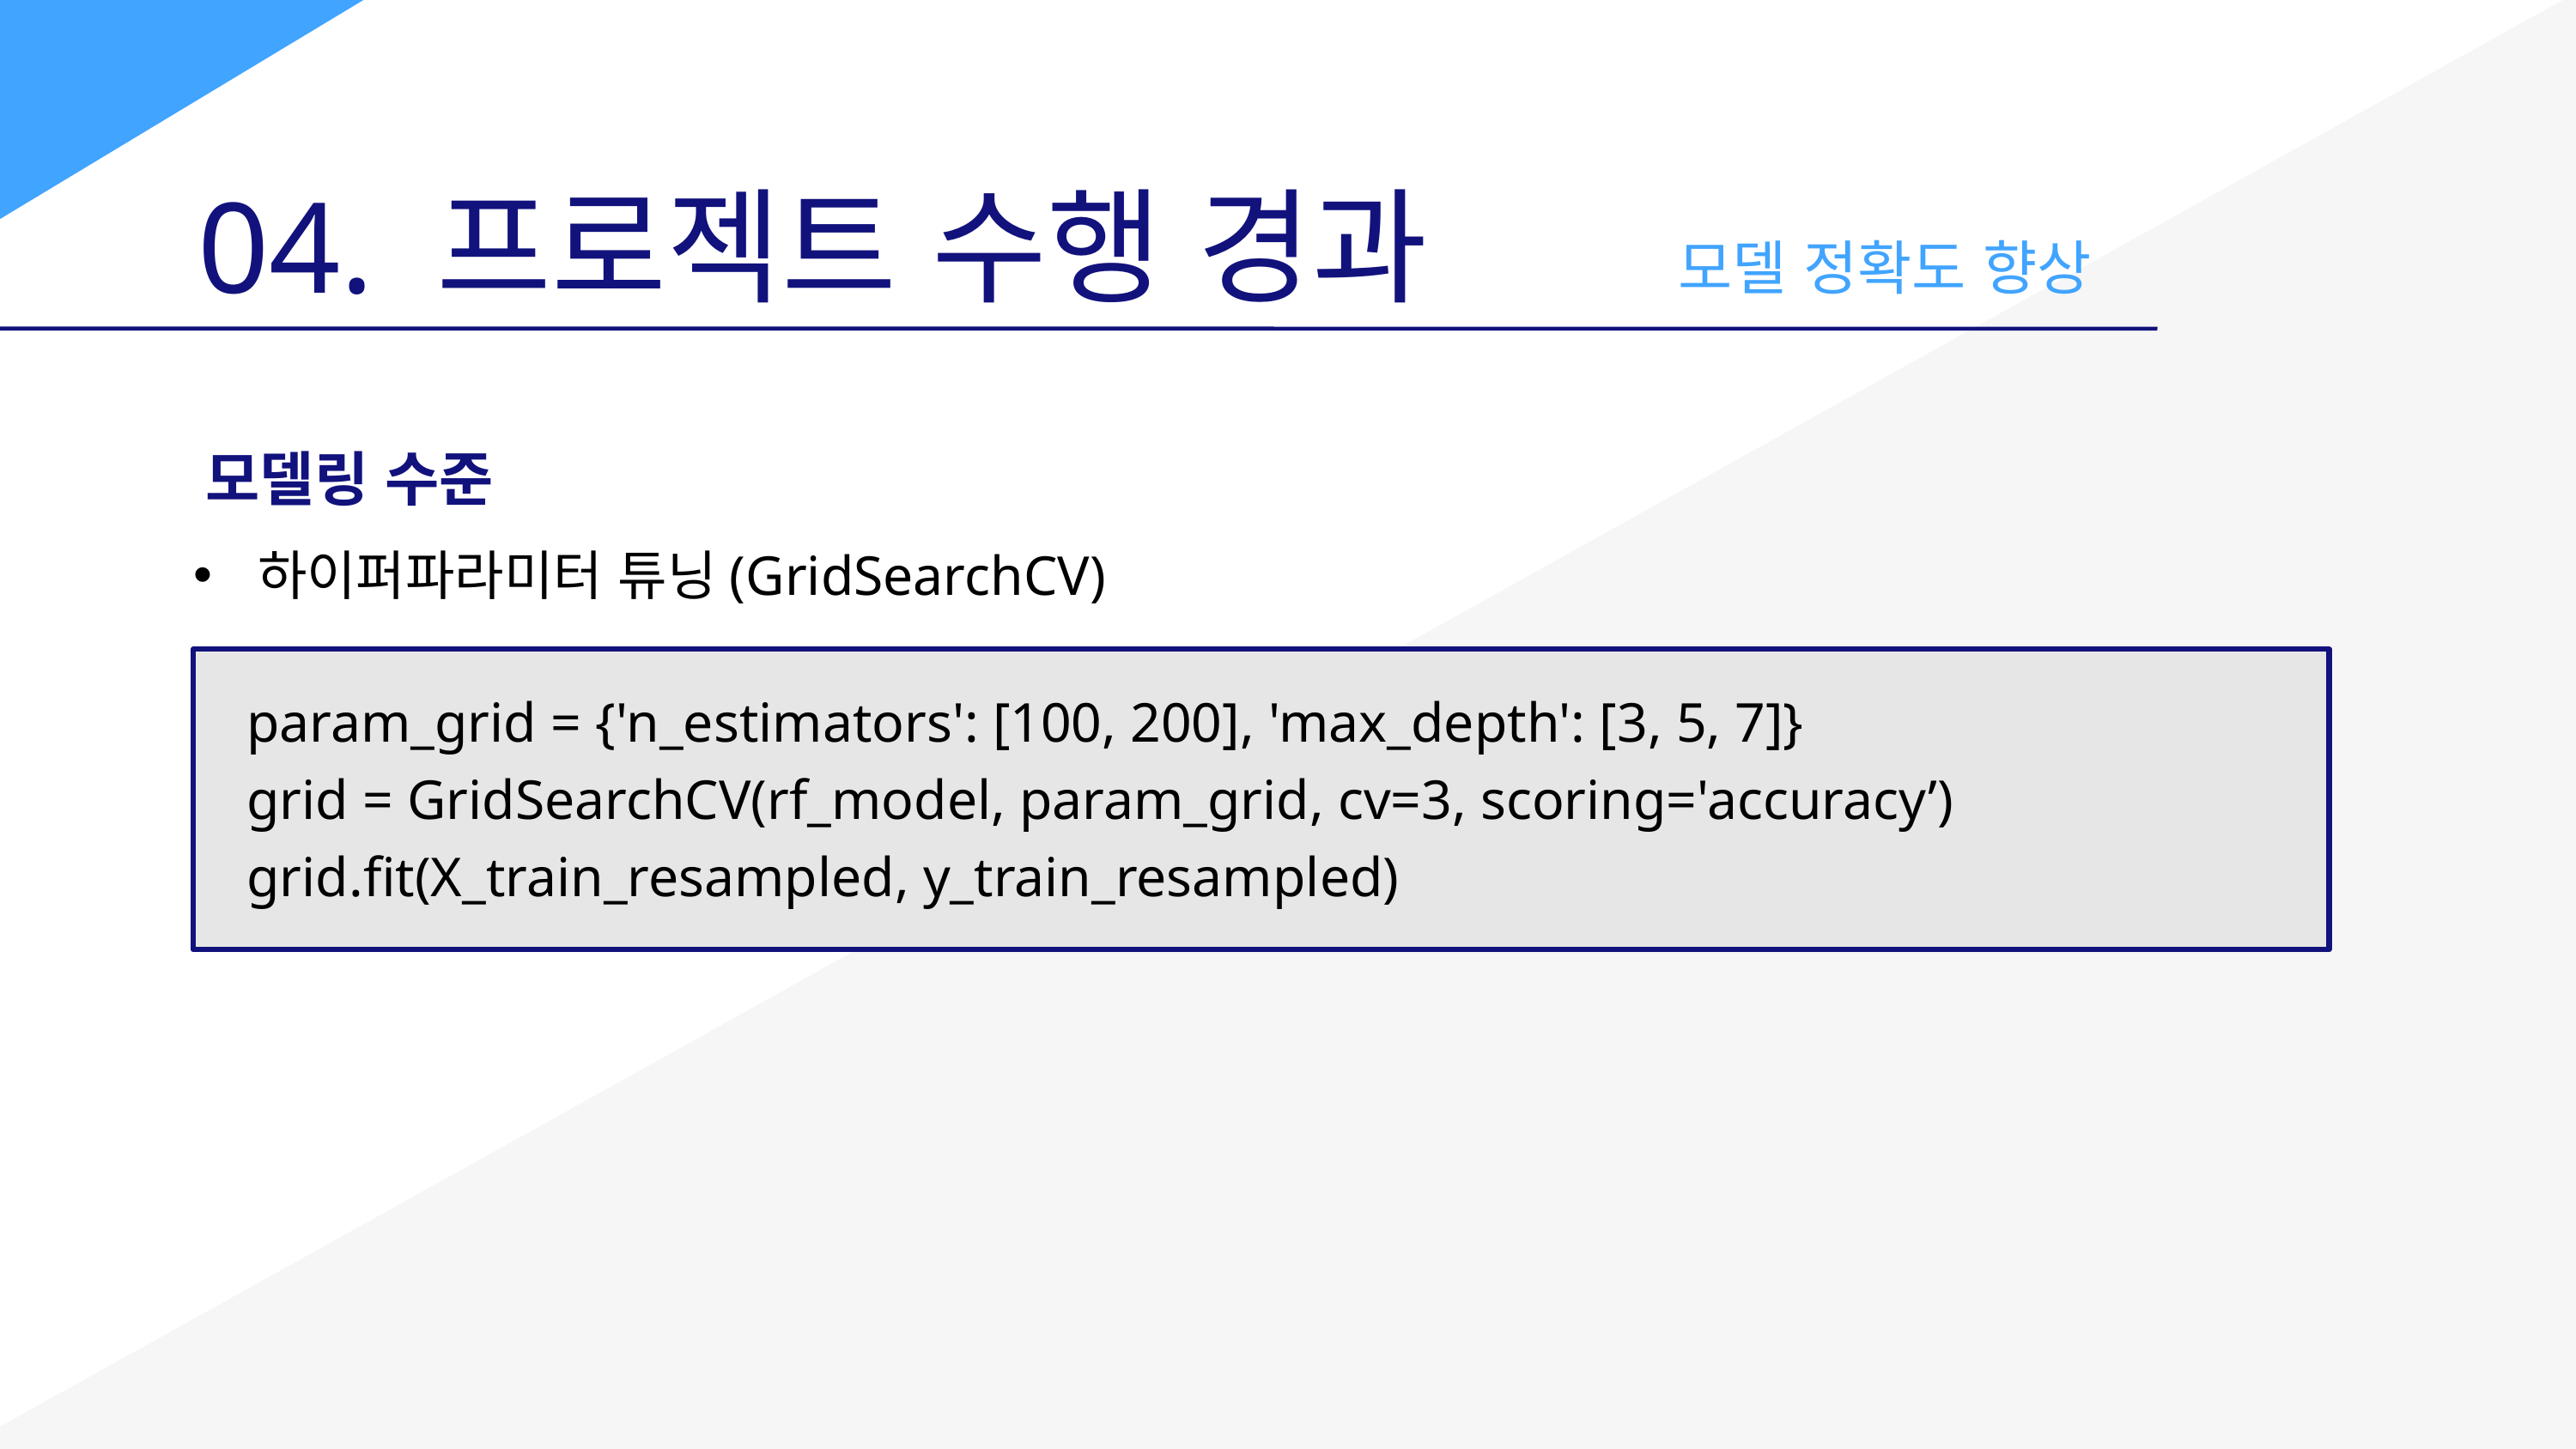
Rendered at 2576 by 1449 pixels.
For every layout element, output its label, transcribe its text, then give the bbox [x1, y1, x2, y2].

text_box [0, 0, 324, 173]
text_box [191, 647, 738, 951]
text_box 04. 프로젝트 수행 경과 [197, 146, 738, 318]
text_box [744, 33, 2576, 1449]
text_box param_grid = {'n_estimators': [100, 200], 'max_depth': [3, 5, 7]} grid = GridSearchCV(rf_model, param_grid, cv=3, scoring='accuracy’) grid.fit(X_train_resampled, y_train_resampled) [246, 676, 738, 908]
text_box 모델링 수준 [192, 435, 738, 519]
text_box 하이퍼파라미터 튜닝(GridSearchCV) [193, 542, 738, 607]
